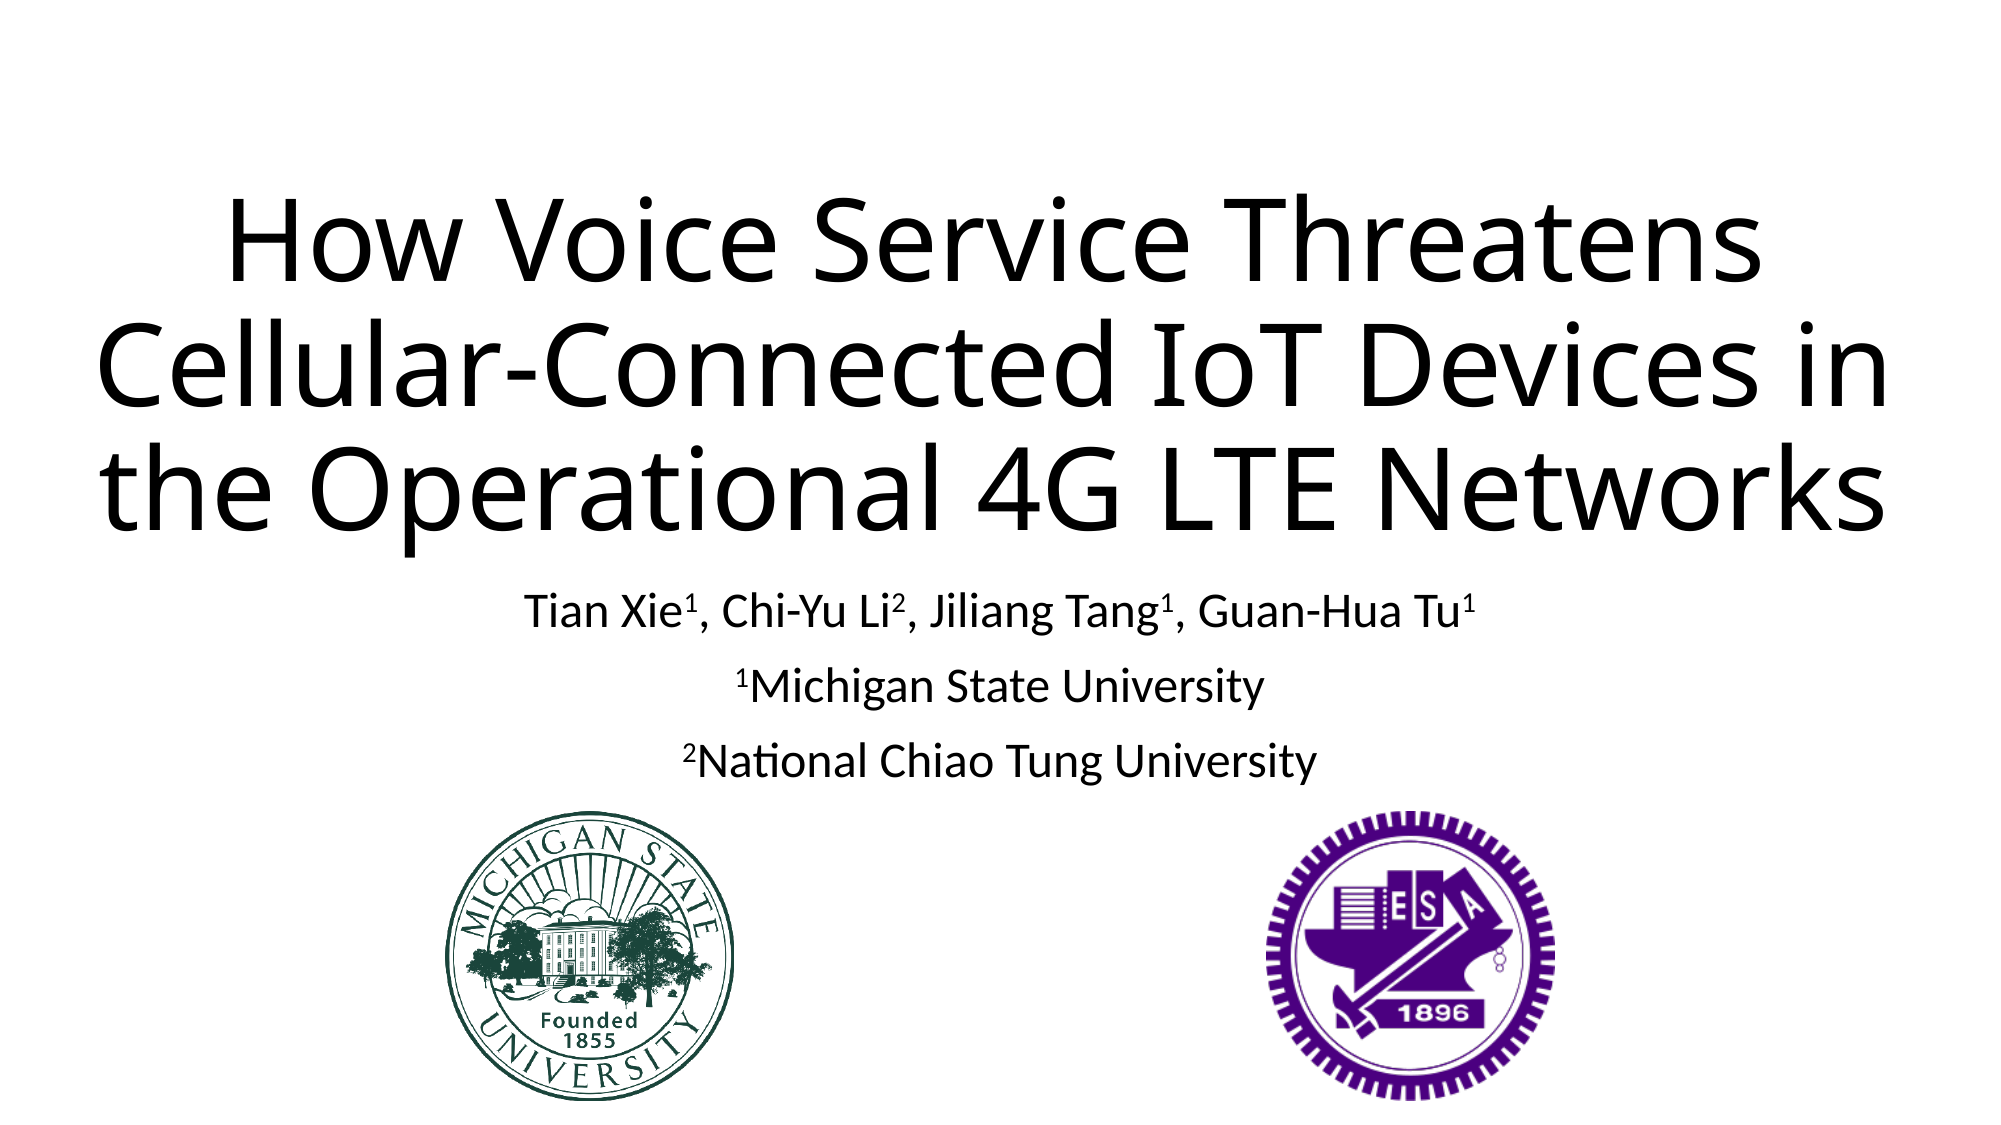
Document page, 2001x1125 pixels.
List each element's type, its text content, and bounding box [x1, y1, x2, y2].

title How Voice Service Threatens Cellular-Connected IoT Devices in the Operational 4G LTE Networks [64, 170, 1925, 563]
picture [1266, 811, 1555, 1101]
picture [445, 811, 734, 1101]
subtitle Tian Xie1, Chi-Yu Li2, Jiliang Tang1, Guan-Hua Tu1 1Michigan State University 2National Chiao Tung University [249, 576, 1750, 849]
